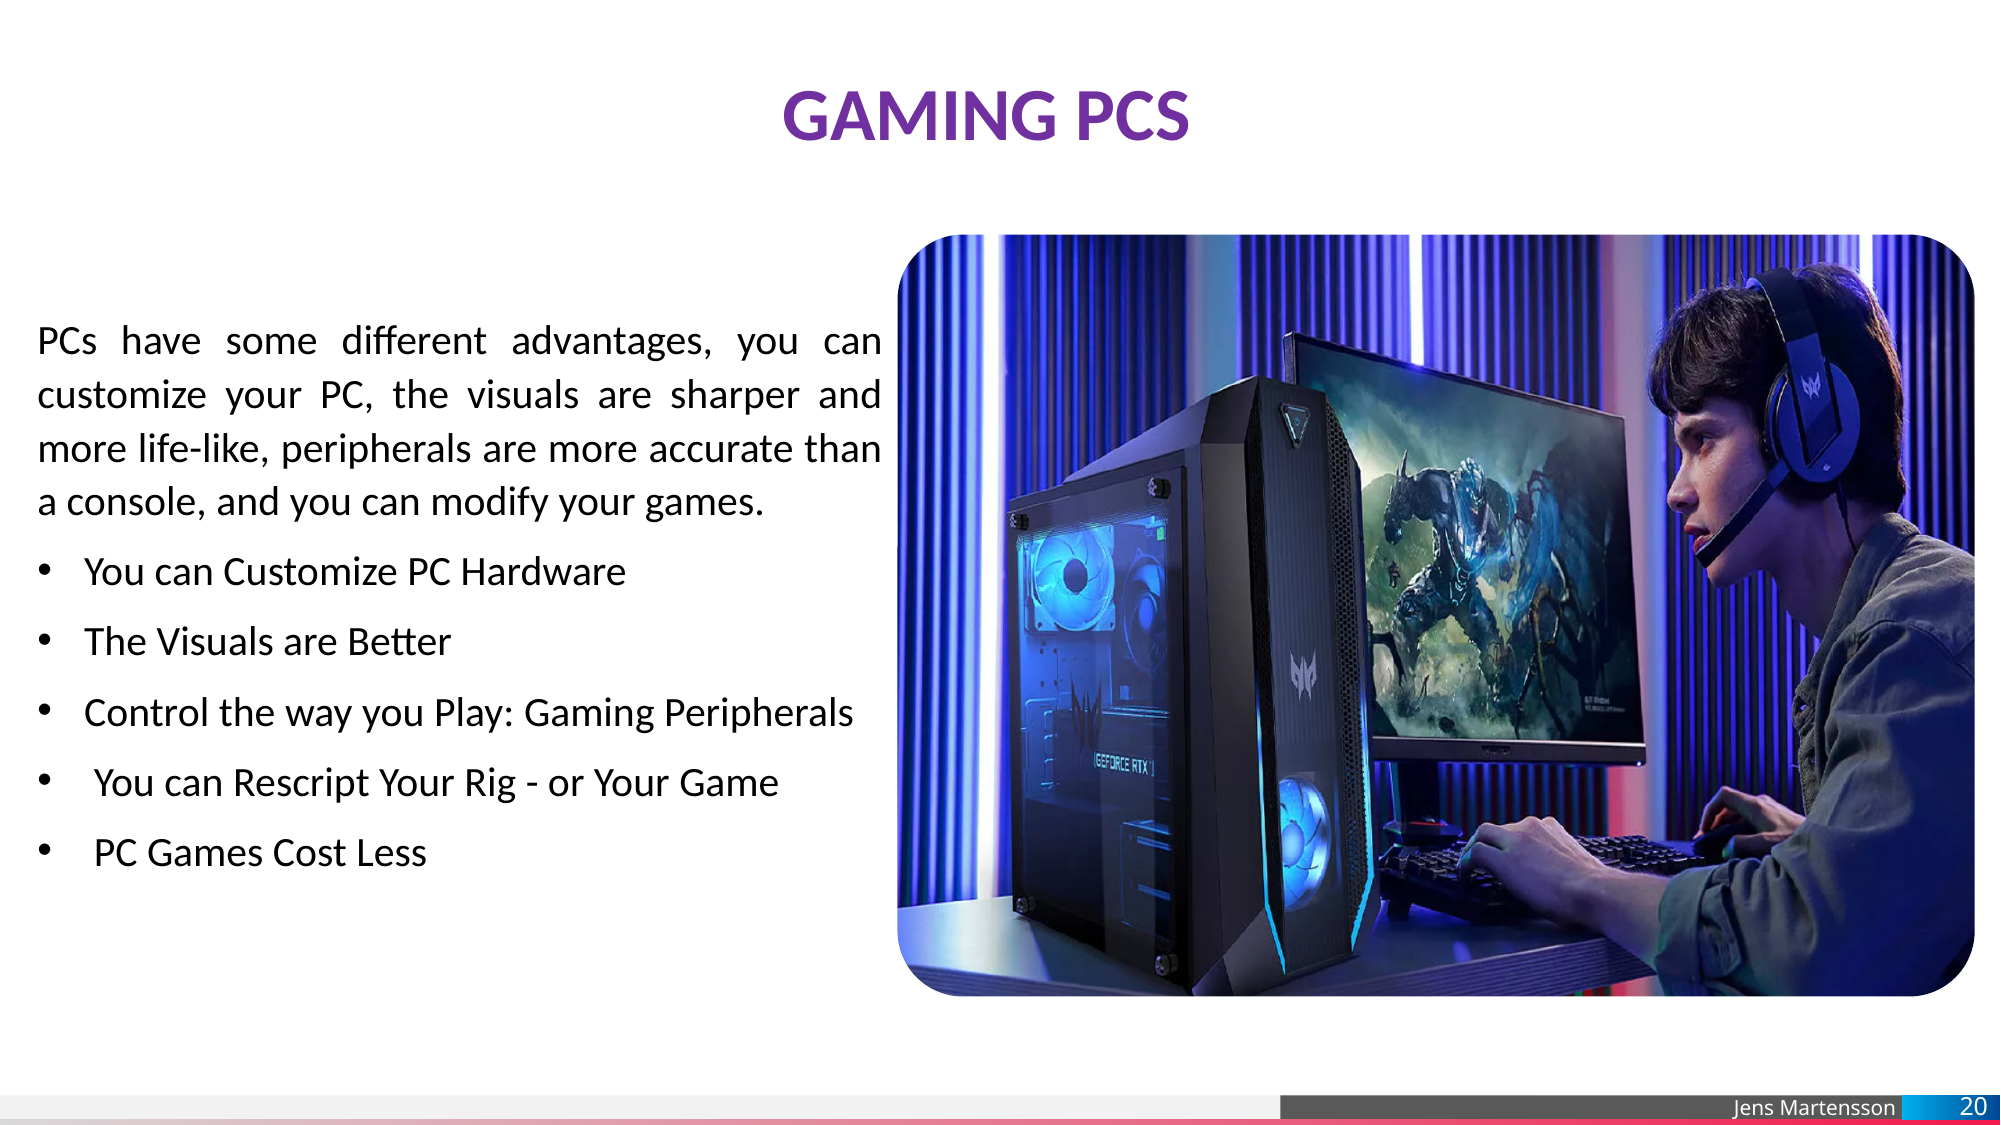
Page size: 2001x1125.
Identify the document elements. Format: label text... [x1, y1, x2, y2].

text_box PCs have some different advantages, you can customize your PC, the visuals are sharper and more life-like, peripherals are more accurate than a console, and you can modify your games. You can Customize PC Hardware The Visuals are Better Control the way you Play: Gaming Peripherals You can Rescript Your Rig - or Your Game PC Games Cost Less [22, 232, 898, 883]
slide_number 20 [1901, 1095, 2000, 1120]
picture [897, 234, 1975, 997]
text_box GAMING PCS [349, 51, 1625, 163]
